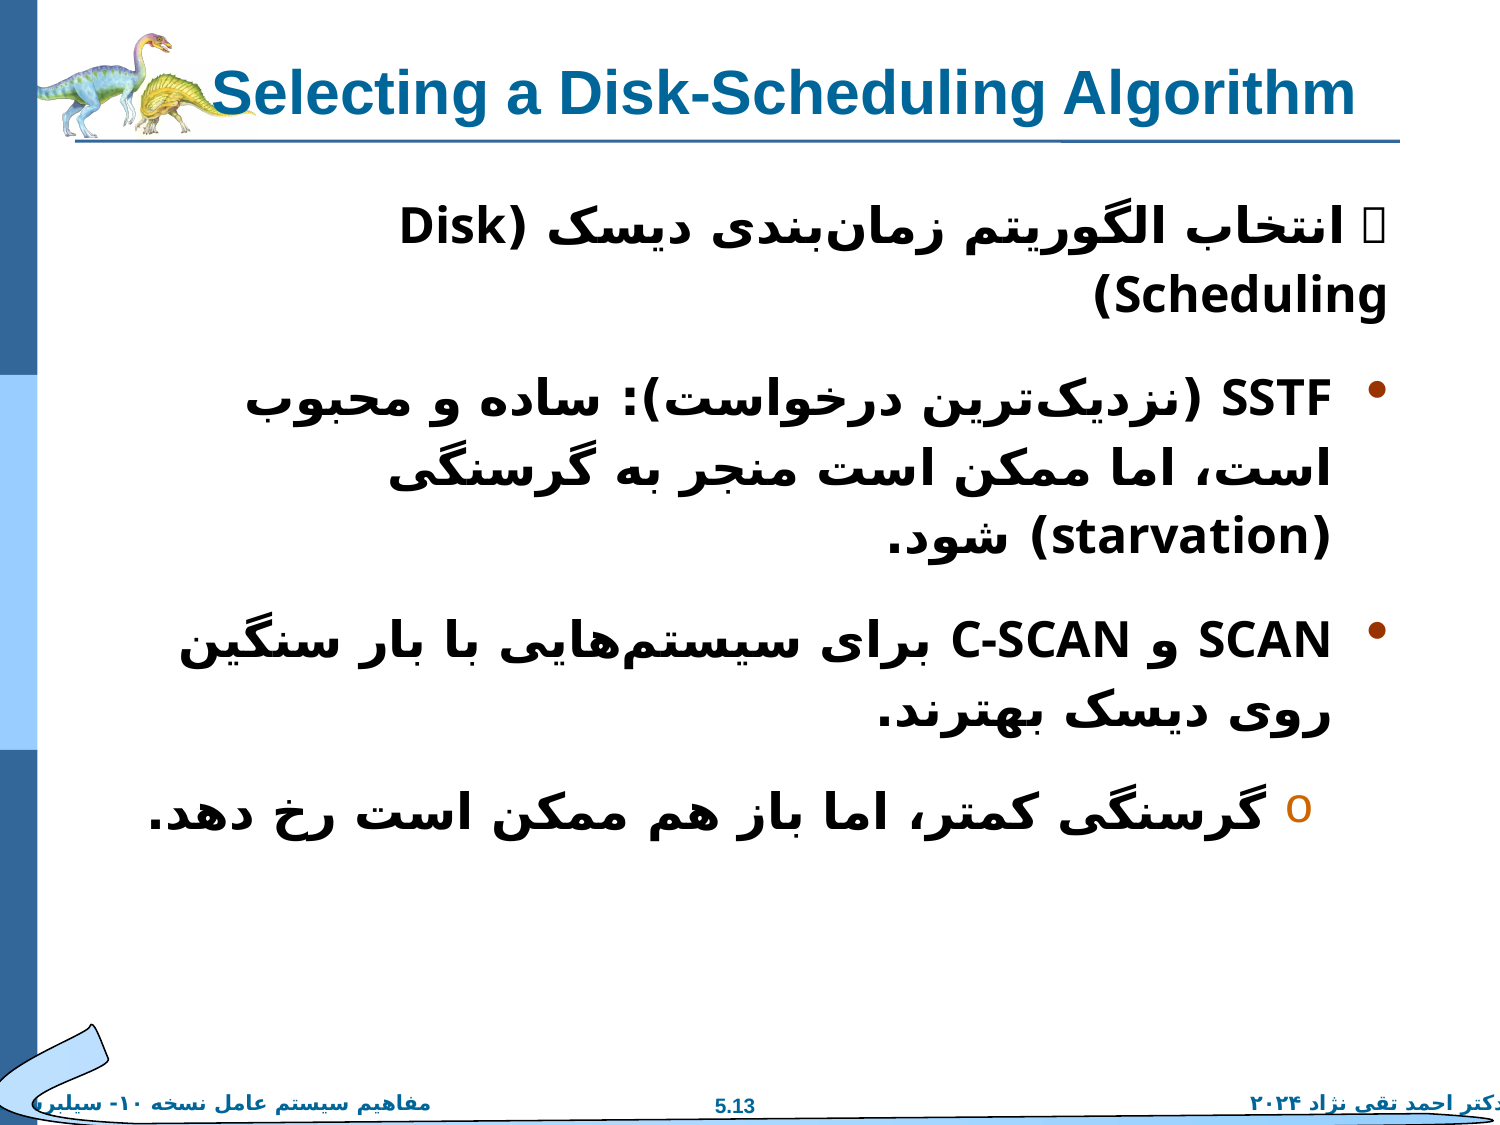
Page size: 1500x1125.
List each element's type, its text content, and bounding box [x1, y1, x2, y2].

list 📌 انتخاب الگوریتم زمان‌بندی دیسک (Disk Scheduling) SSTF (نزدیک‌ترین درخواست): ساده و محبوب است، اما ممکن است منجر به گرسنگی (starvation) شود. SCAN و C-SCAN برای سیستم‌هایی با بار سنگین روی دیسک بهترند. گرسنگی کمتر، اما باز هم ممکن است رخ دهد. [95, 177, 1405, 921]
title Selecting a Disk-Scheduling Algorithm [95, 40, 1475, 135]
picture [38, 20, 258, 151]
